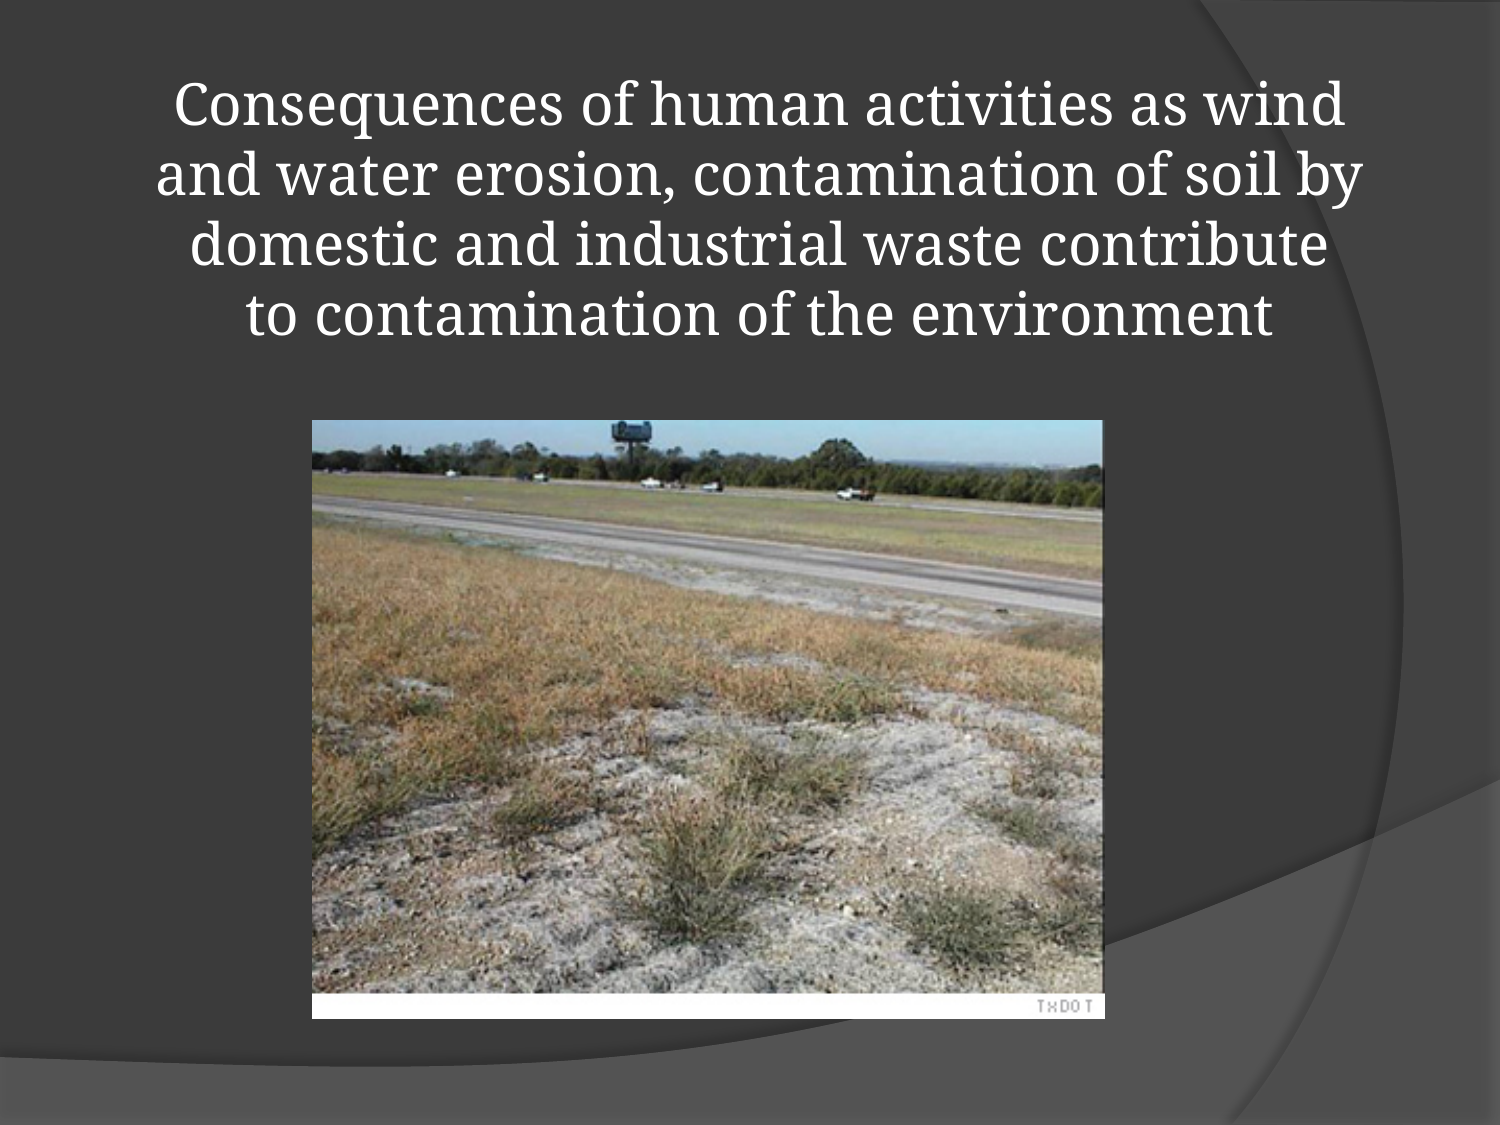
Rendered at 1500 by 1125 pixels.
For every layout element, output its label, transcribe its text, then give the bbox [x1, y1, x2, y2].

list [312, 420, 1105, 1019]
title Consequences of human activities as wind and water erosion, contamination of soil by domestic and industrial waste contribute to contamination of the environment [147, 113, 1373, 302]
